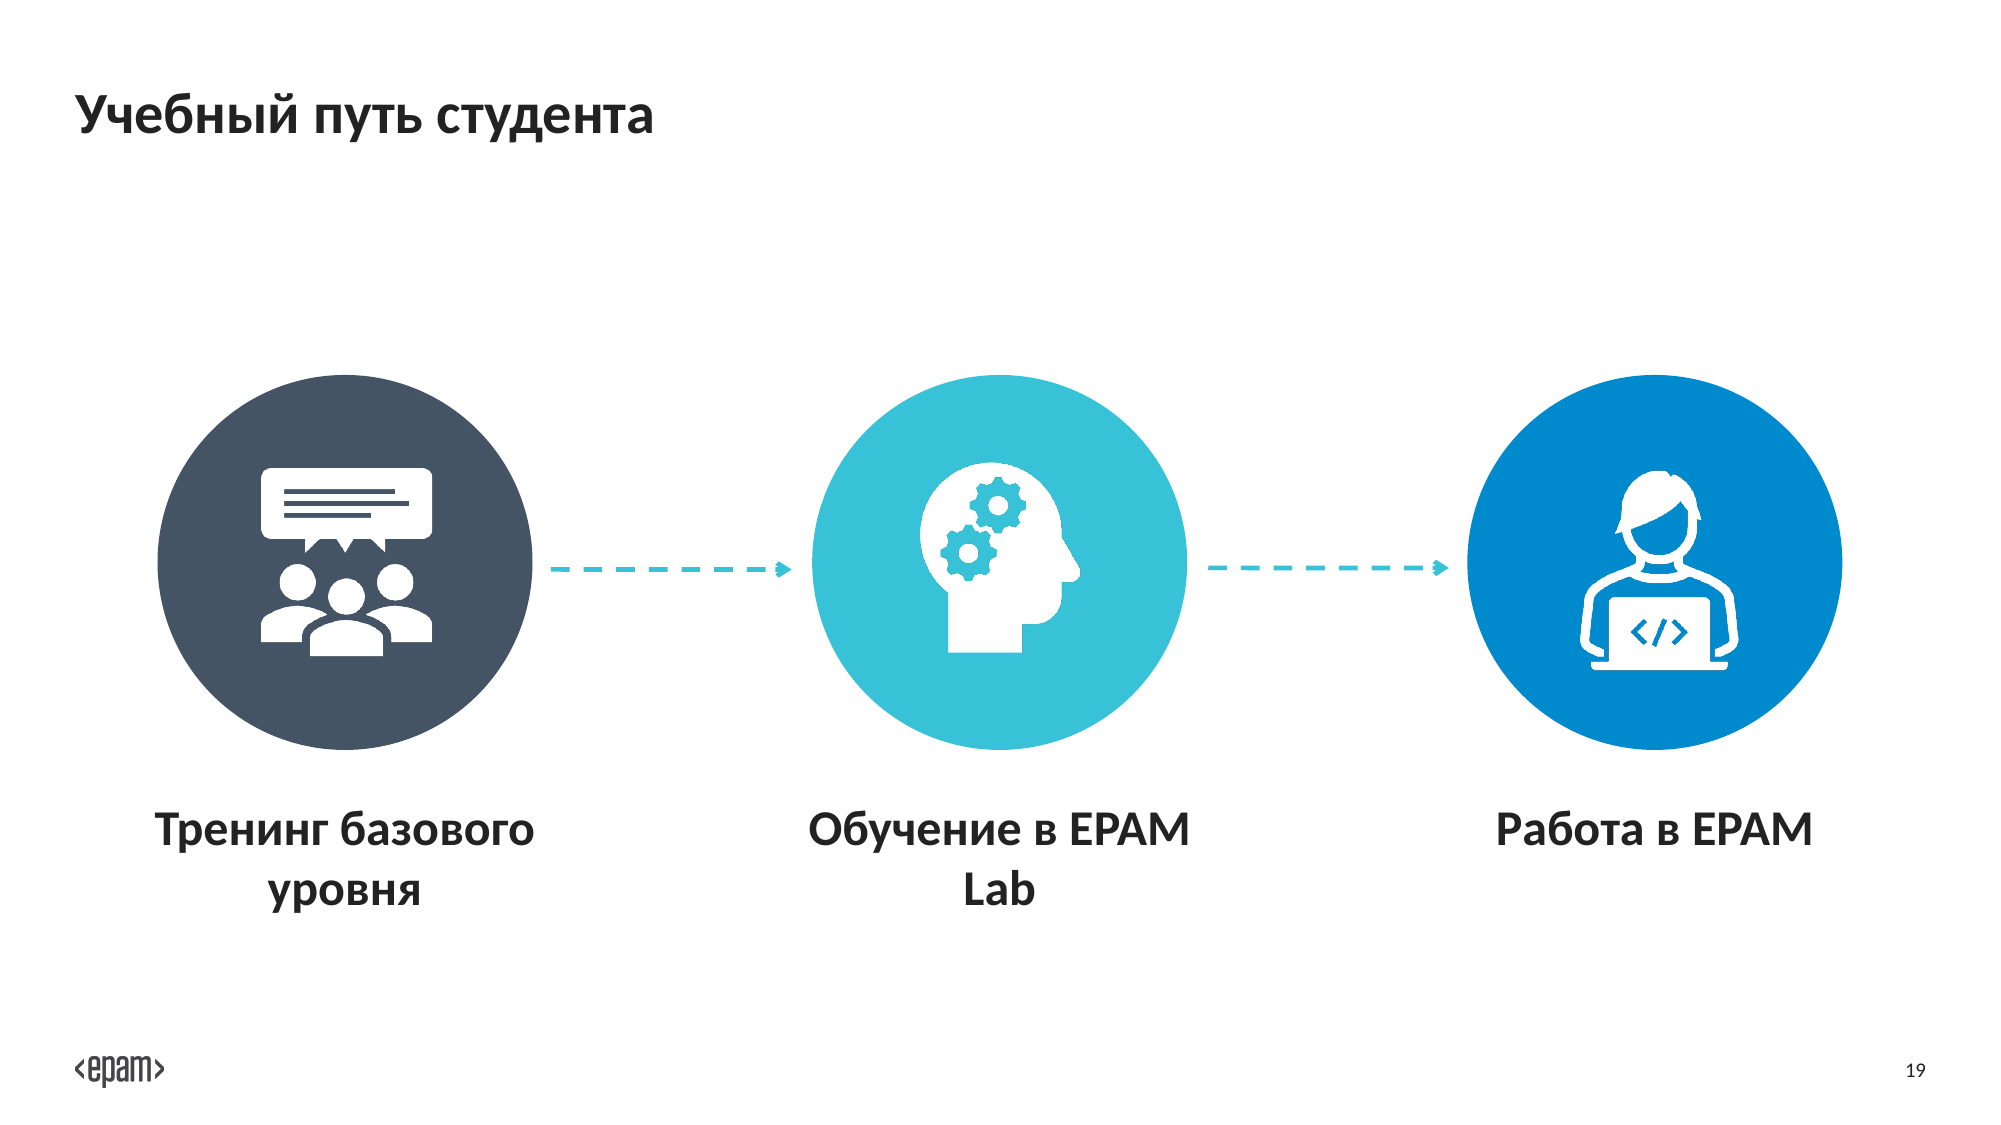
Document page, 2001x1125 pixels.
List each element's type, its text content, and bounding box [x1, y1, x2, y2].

text_box Обучение в EPAM Lab [766, 787, 1233, 923]
text_box Тренинг базового уровня [139, 787, 551, 923]
picture [887, 449, 1113, 675]
picture [1581, 471, 1738, 656]
picture [232, 449, 458, 675]
text_box Работа в EPAM [1448, 787, 1861, 863]
text_box [812, 374, 1188, 750]
text_box [157, 374, 533, 750]
picture [75, 1056, 164, 1088]
picture [1591, 598, 1727, 670]
text_box [1208, 560, 1449, 576]
text_box [550, 562, 792, 577]
text_box [1467, 374, 1843, 750]
title Учебный путь студента [75, 75, 1925, 150]
